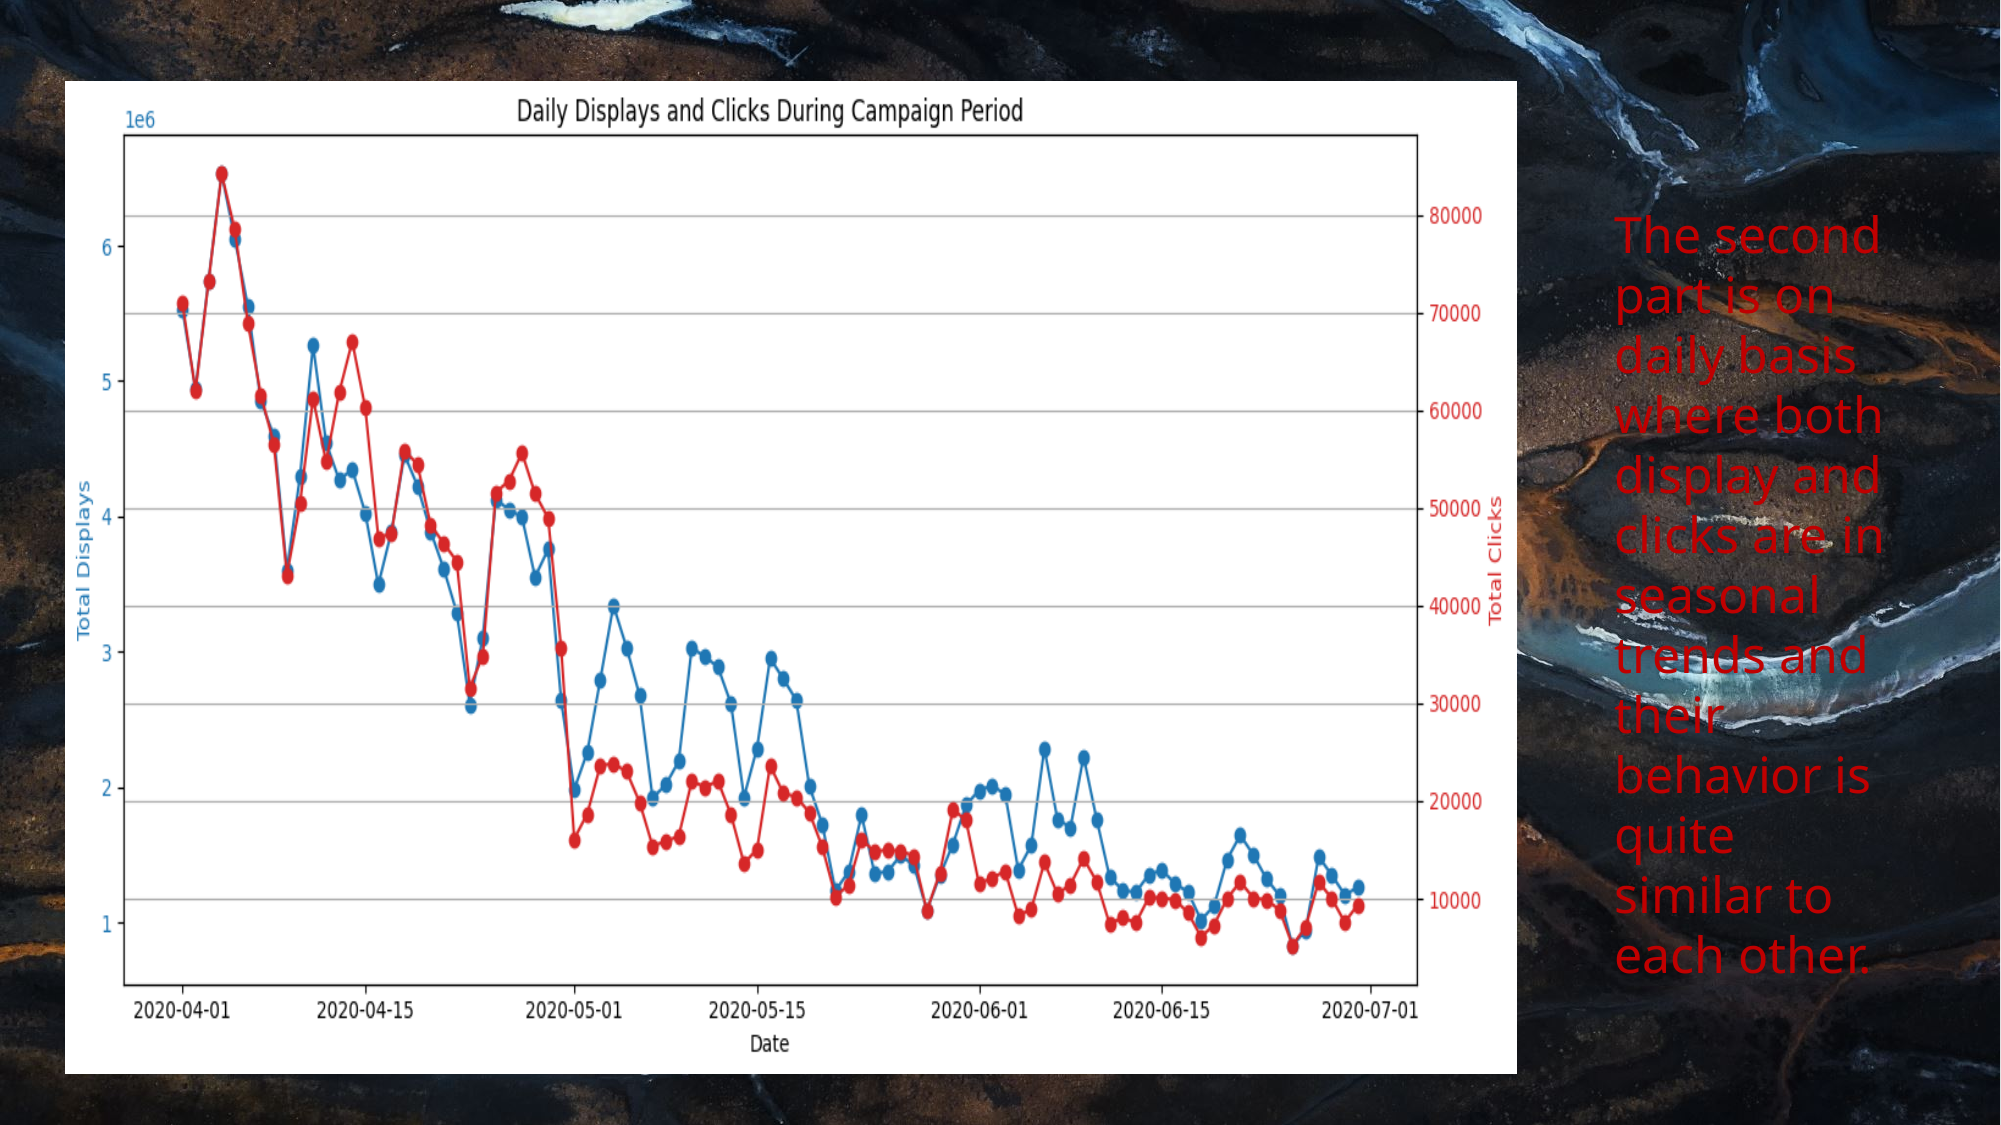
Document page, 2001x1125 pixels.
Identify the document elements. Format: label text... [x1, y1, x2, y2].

text_box The second part is on daily basis where both display and clicks are in seasonal trends and their behavior is quite similar to each other. [1599, 196, 1914, 992]
picture [0, 0, 2001, 1125]
